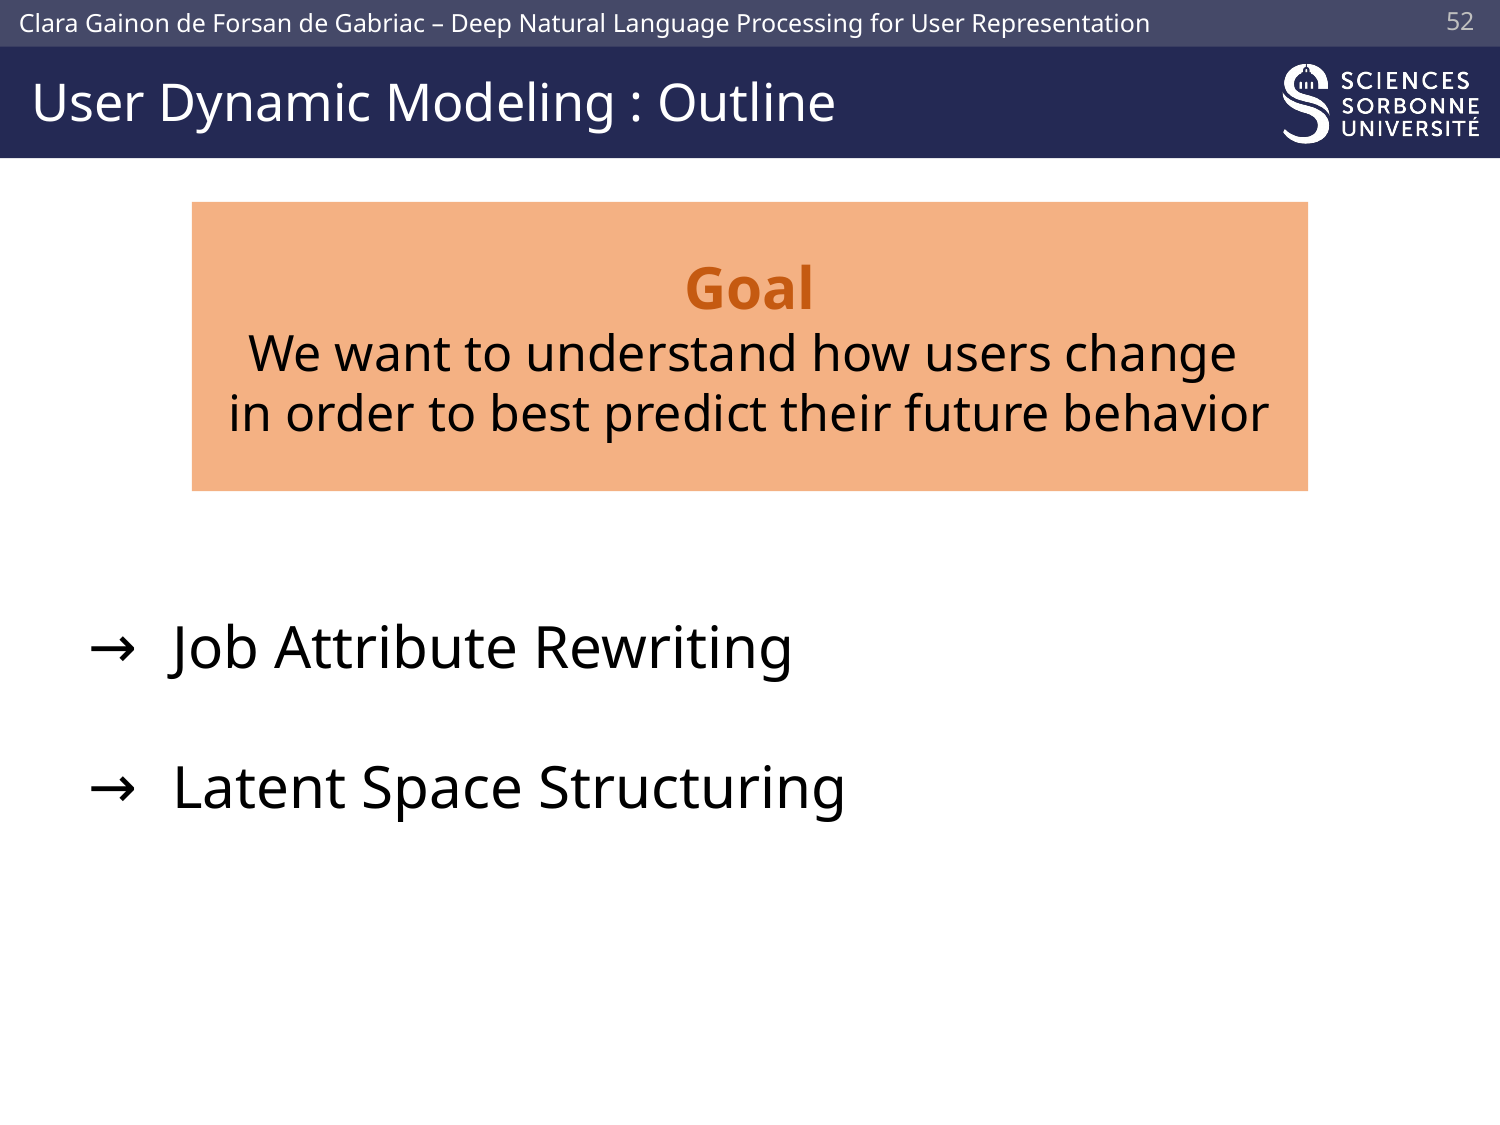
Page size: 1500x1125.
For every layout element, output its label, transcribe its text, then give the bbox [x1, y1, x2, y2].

slide_number 51 [1411, 0, 1490, 54]
title User Dynamic Modeling : Outline [16, 48, 1266, 161]
text_box Job Attribute Rewriting Latent Space Structuring [73, 532, 1412, 828]
text_box Goal We want to understand how users change in order to best predict their future behavior [191, 201, 1309, 492]
